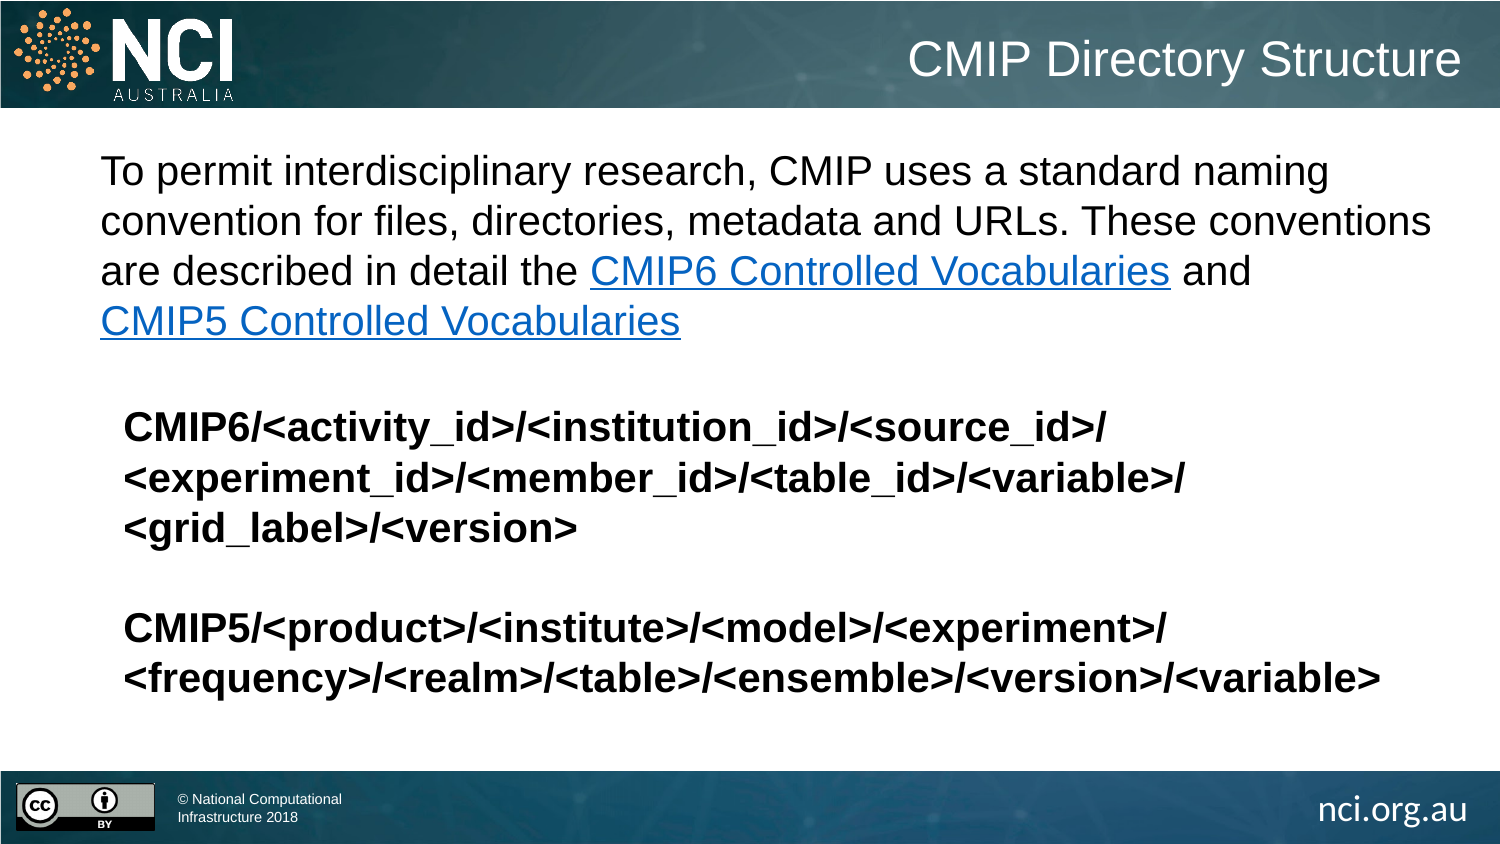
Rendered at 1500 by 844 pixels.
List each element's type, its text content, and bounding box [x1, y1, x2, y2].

title CMIP Directory Structure [320, 18, 1478, 94]
list To permit interdisciplinary research, CMIP uses a standard naming convention for files, directories, metadata and URLs. These conventions are described in detail the CMIP6 Controlled Vocabularies and CMIP5 Controlled Vocabularies CMIP6/<activity_id>/<institution_id>/<source_id>/<experiment_id>/<member_id>/<table_id>/<variable>/<grid_label>/<version> CMIP5/<product>/<institute>/<model>/<experiment>/<frequency>/<realm>/<table>/<ensemble>/<version>/<variable> [85, 128, 1451, 740]
picture [2, 771, 1500, 844]
text_box © National Computational Infrastructure 2018 [162, 774, 375, 838]
picture [2, 2, 1500, 108]
